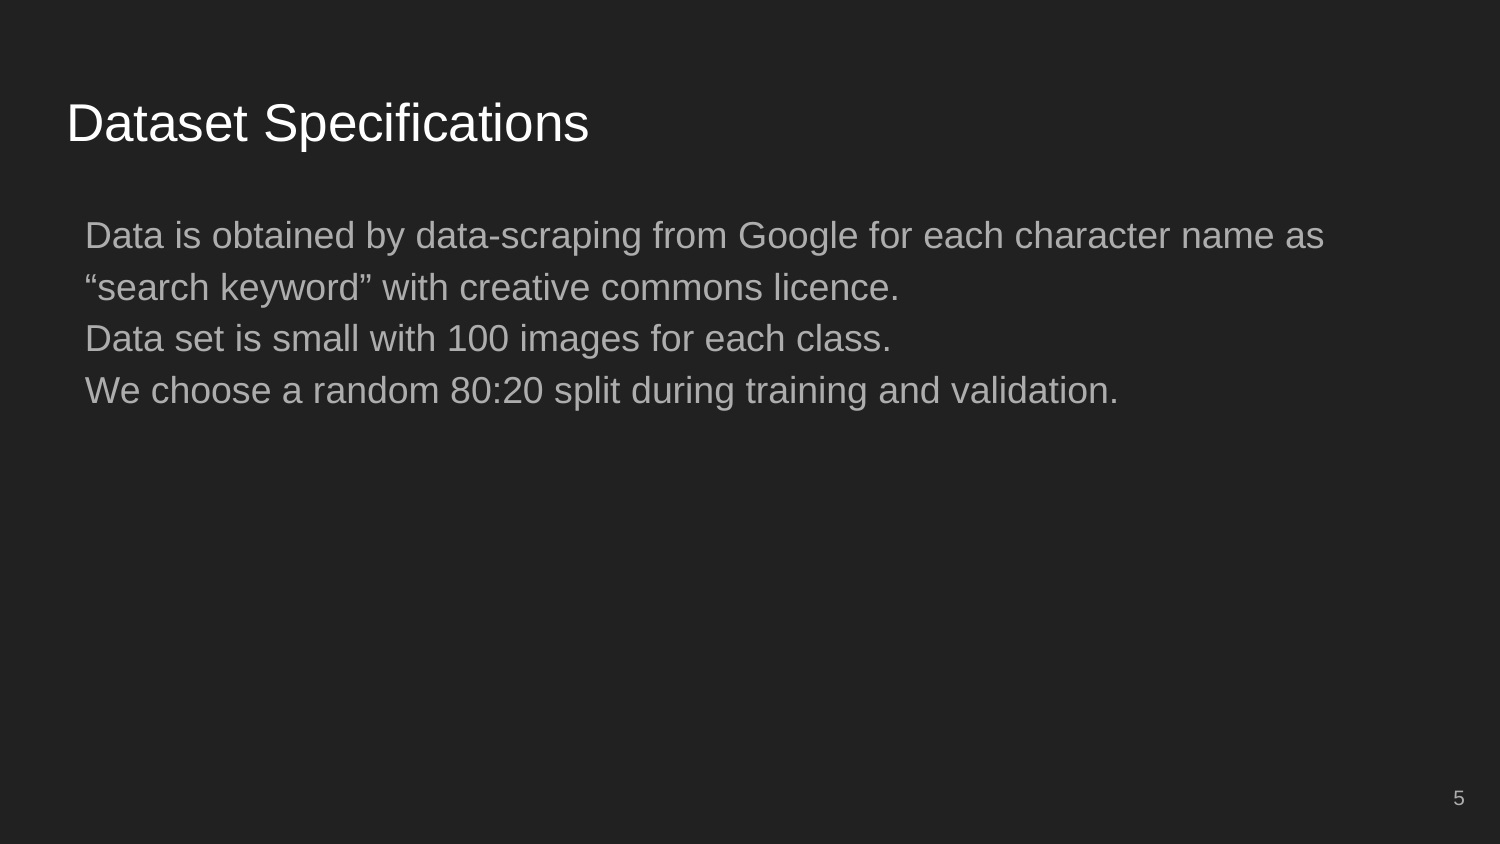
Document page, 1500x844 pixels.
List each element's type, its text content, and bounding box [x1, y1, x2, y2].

list Data is obtained by data-scraping from Google for each character name as “search keyword” with creative commons licence. Data set is small with 100 images for each class. We choose a random 80:20 split during training and validation. [51, 189, 1449, 750]
slide_number ‹#› [1389, 764, 1480, 830]
title Dataset Specifications [51, 72, 1449, 167]
